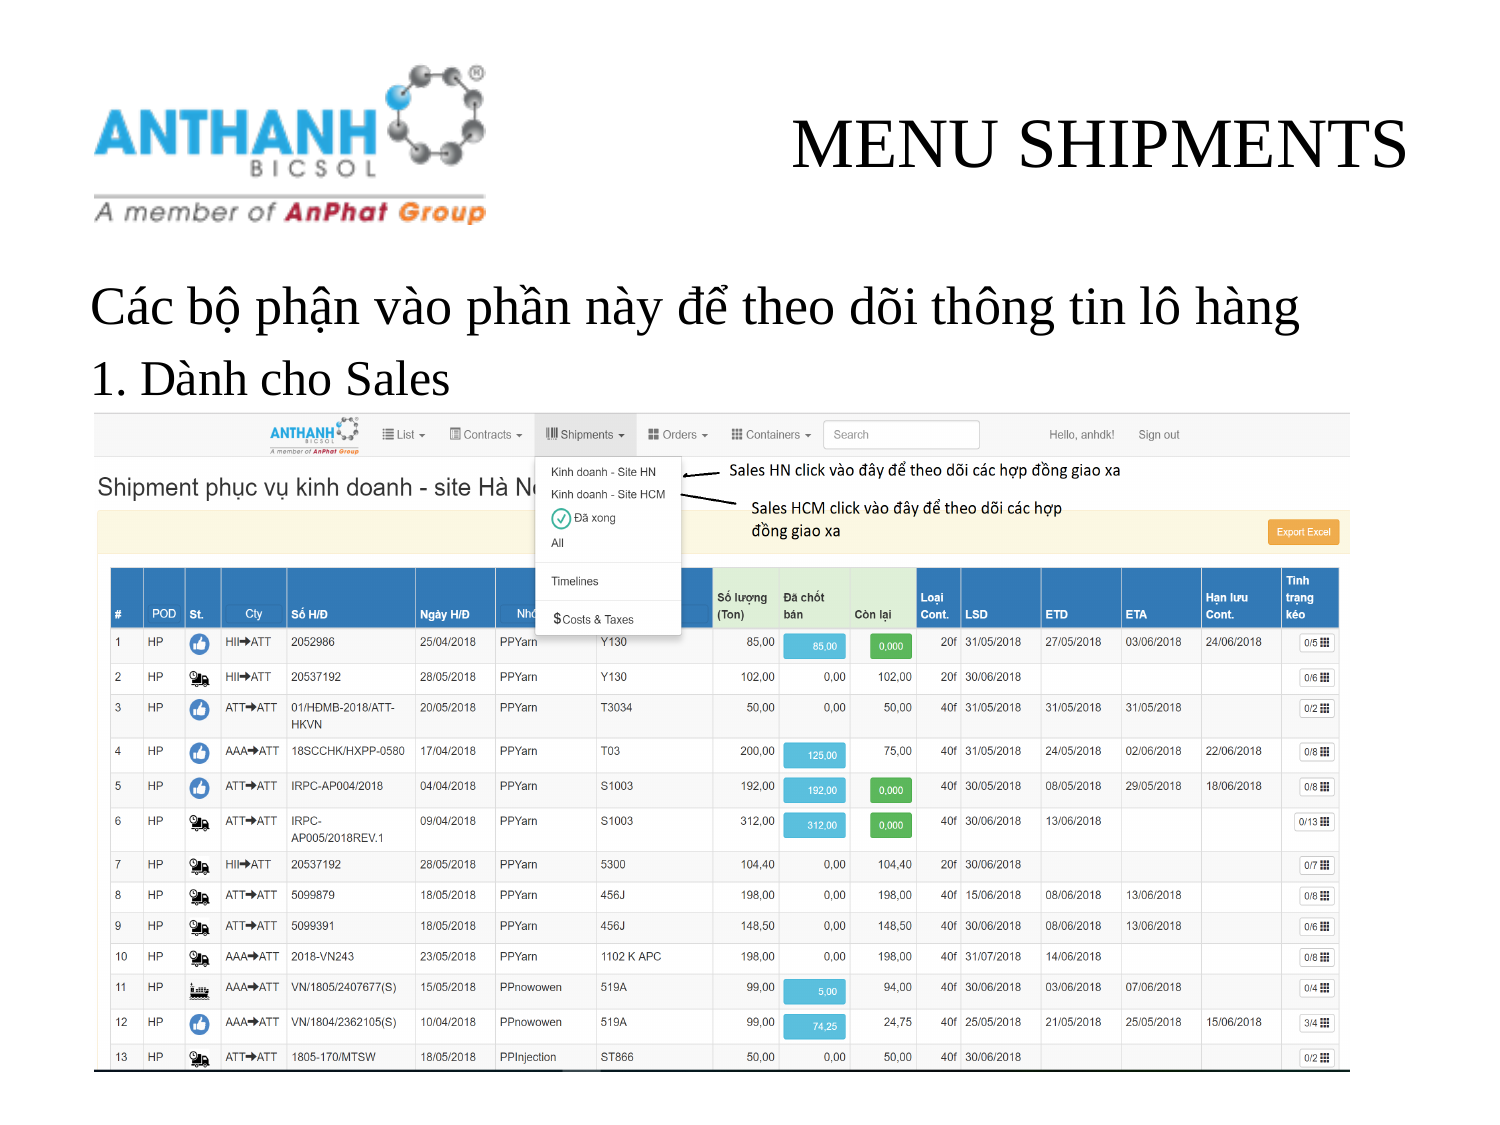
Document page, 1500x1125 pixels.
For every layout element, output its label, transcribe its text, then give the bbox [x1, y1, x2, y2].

title MENU SHIPMENTS [75, 45, 1425, 233]
picture [94, 62, 486, 226]
list Các bộ phận vào phần này để theo dõi thông tin lô hàng 1. Dành cho Sales [75, 262, 1425, 1005]
picture [94, 412, 1351, 1073]
